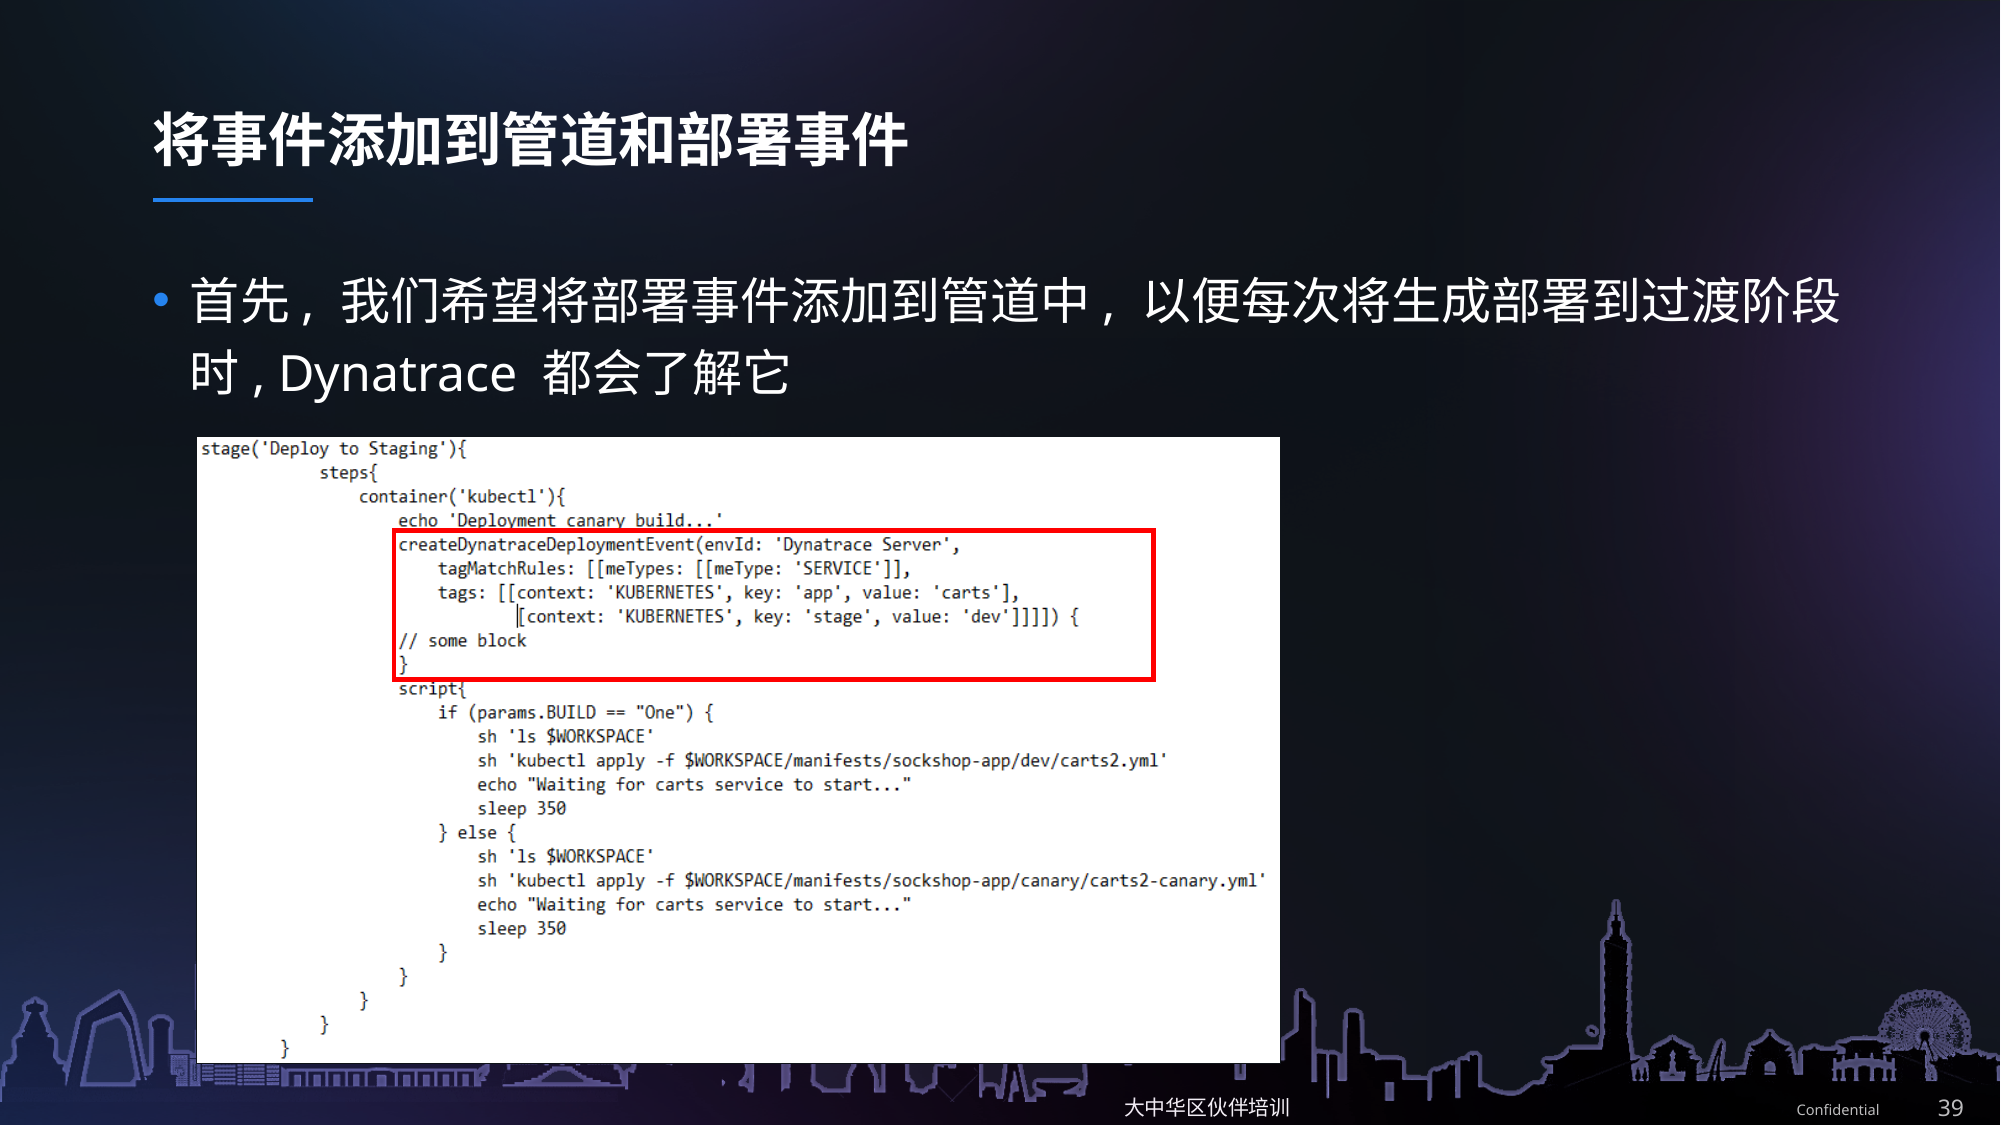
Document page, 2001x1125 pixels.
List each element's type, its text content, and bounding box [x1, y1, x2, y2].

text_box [1125, 1097, 1144, 1116]
list 首先, 我们希望将部署事件添加到管道中, 以便每次将生成部署到过渡阶段时, Dynatrace 都会了解它 [137, 249, 1894, 1014]
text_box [195, 436, 1281, 1064]
picture [0, 0, 2000, 1125]
title 将事件添加到管道和部署事件 [137, 59, 1863, 181]
